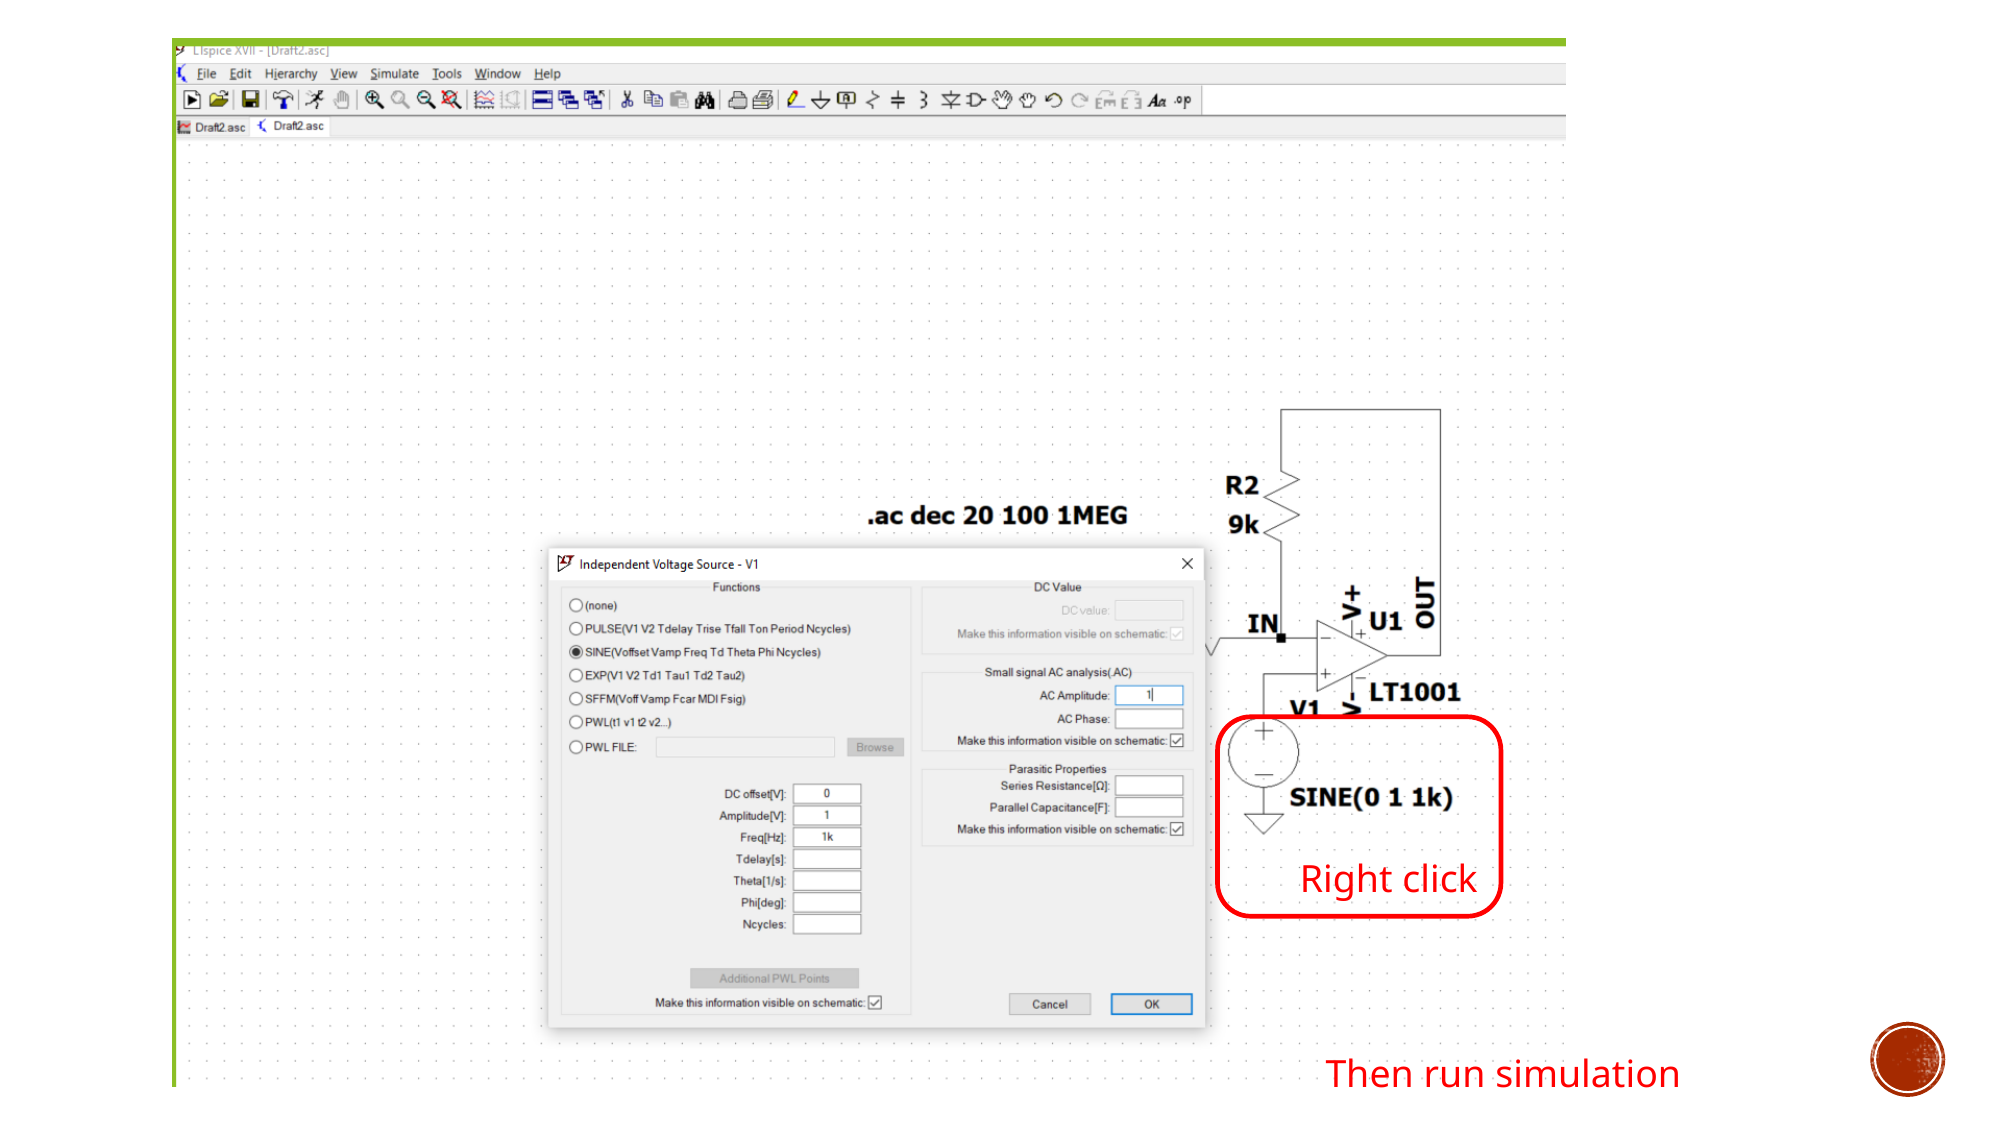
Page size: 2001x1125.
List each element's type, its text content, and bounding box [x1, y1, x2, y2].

picture [172, 38, 1566, 1087]
text_box Then run simulation [1310, 1042, 1828, 1103]
